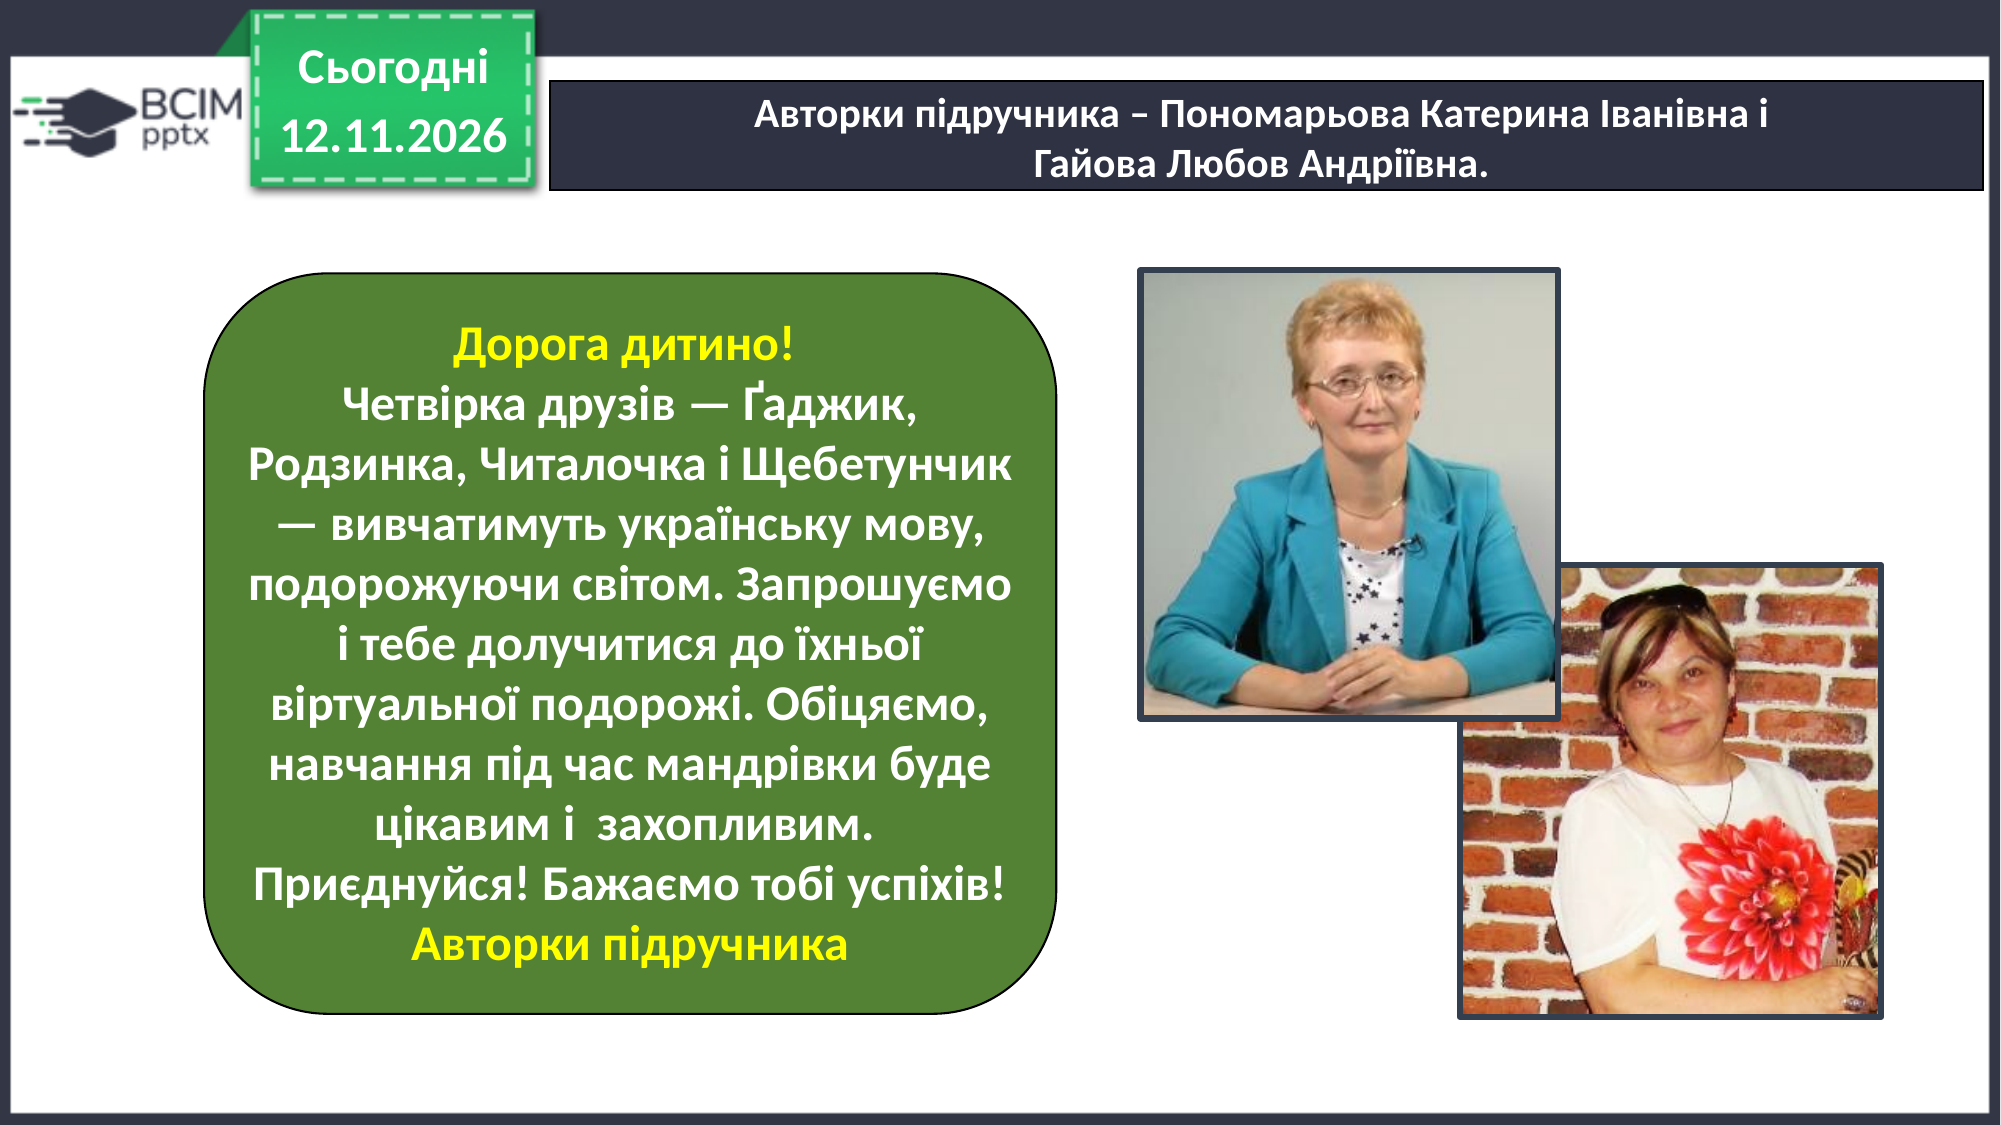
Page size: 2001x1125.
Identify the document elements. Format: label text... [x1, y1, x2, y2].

text_box [203, 315, 233, 972]
text_box Дорога дитино! Четвірка друзів — Ґаджик, Родзинка, Читалочка і Щебетунчик — вивчатимуть українську мову, подорожуючи світом. Запрошуємо і тебе долучитися до їхньої віртуальної подорожі. Обіцяємо, навчання під час мандрівки буде цікавим і захопливим. Приєднуйся! Бажаємо тобі успіхів! Авторки підручника . [233, 302, 1028, 1048]
text_box Авторки підручника – Пономарьова Катерина Іванівна і Гайова Любов Андріївна. [549, 80, 1984, 191]
text_box Сьогодні [284, 26, 535, 101]
picture [0, 0, 2001, 1125]
text_box [1028, 316, 1058, 971]
text_box 01.09.2022 [263, 101, 524, 164]
text_box [246, 272, 1014, 302]
